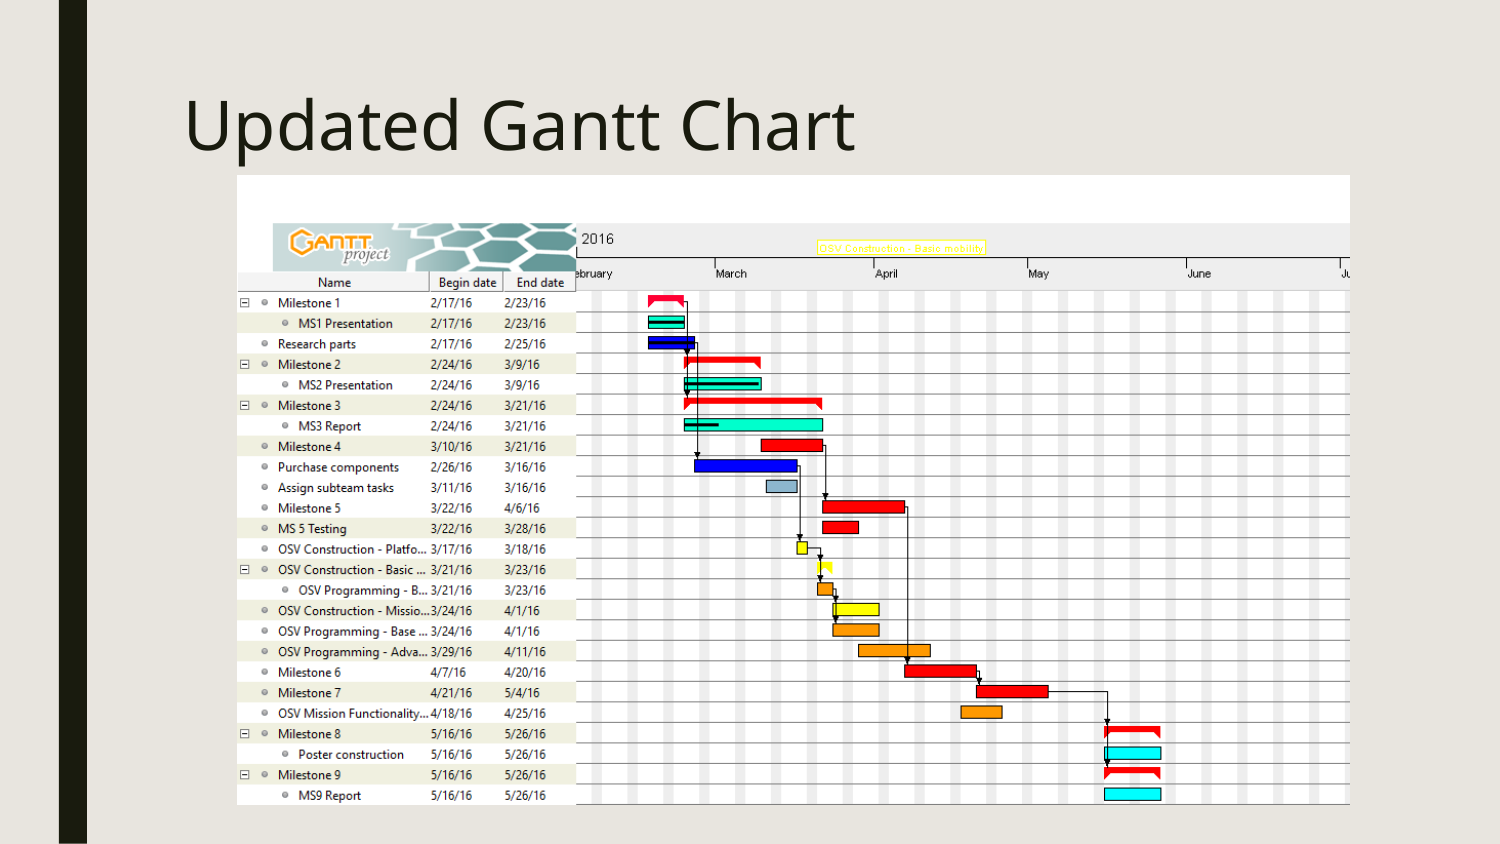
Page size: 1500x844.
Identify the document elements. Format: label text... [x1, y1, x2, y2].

title Updated Gantt Chart [168, 84, 1351, 268]
picture [237, 175, 1350, 805]
